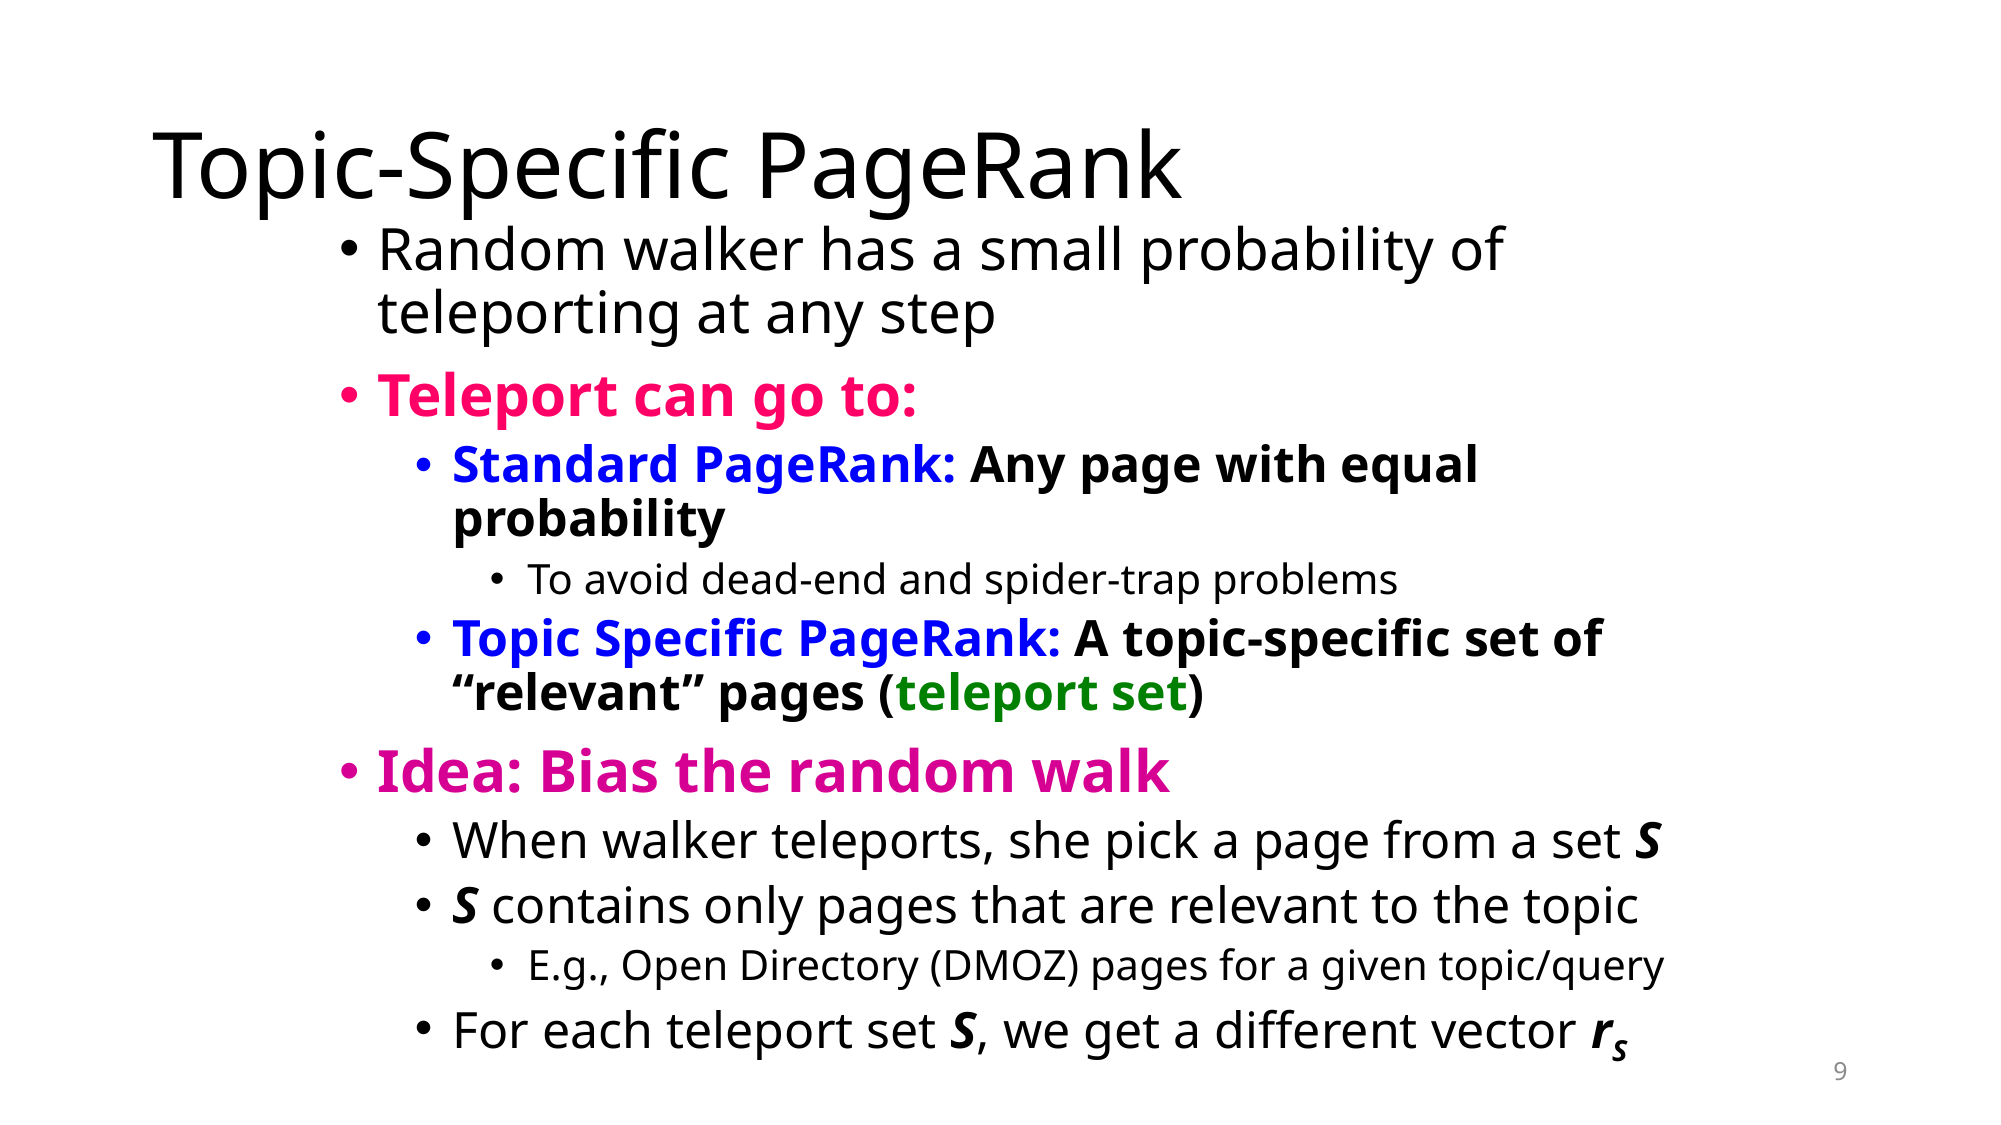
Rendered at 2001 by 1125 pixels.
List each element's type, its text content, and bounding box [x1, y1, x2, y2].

list Random walker has a small probability of teleporting at any step Teleport can go to: Standard PageRank: Any page with equal probability To avoid dead-end and spider-trap problems Topic Specific PageRank: A topic-specific set of “relevant” pages (teleport set) Idea: Bias the random walk When walker teleports, she pick a page from a set S S contains only pages that are relevant to the topic E.g., Open Directory (DMOZ) pages for a given topic/query For each teleport set S, we get a different vector rS [324, 212, 1725, 1100]
title Topic-Specific PageRank [137, 59, 1863, 278]
slide_number 9 [1412, 1042, 1863, 1103]
